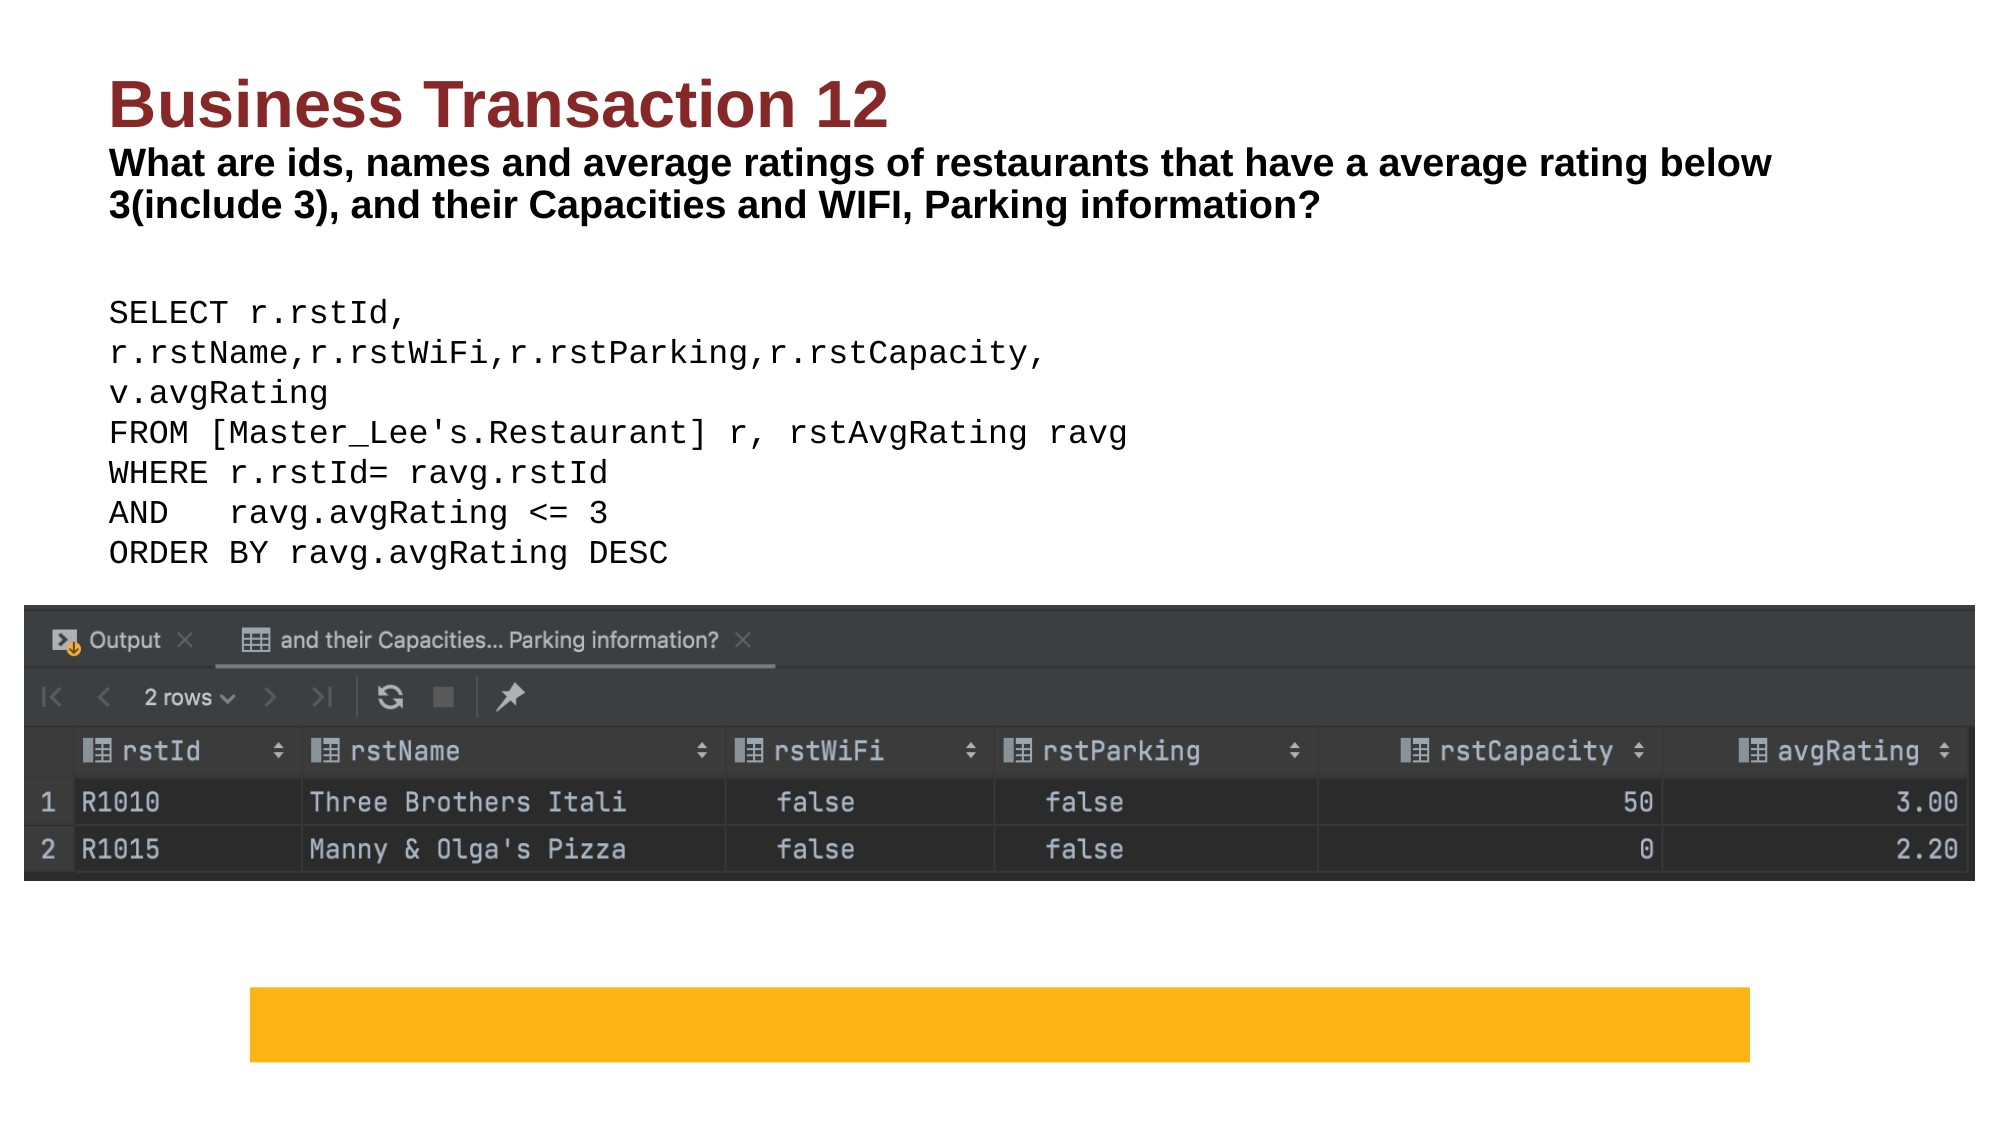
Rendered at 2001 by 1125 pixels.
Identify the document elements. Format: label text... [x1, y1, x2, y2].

text_box Business Transaction 12 What are ids, names and average ratings of restaurants that have a average rating below 3(include 3), and their Capacities and WIFI, Parking information? [94, 62, 1906, 235]
text_box SELECT r.rstId, r.rstName,r.rstWiFi,r.rstParking,r.rstCapacity, v.avgRating FROM [Master_Lee's.Restaurant] r, rstAvgRating ravg WHERE r.rstId= ravg.rstId AND ravg.avgRating <= 3 ORDER BY ravg.avgRating DESC [93, 282, 1160, 578]
picture [24, 605, 1976, 881]
text_box [249, 987, 1750, 1063]
